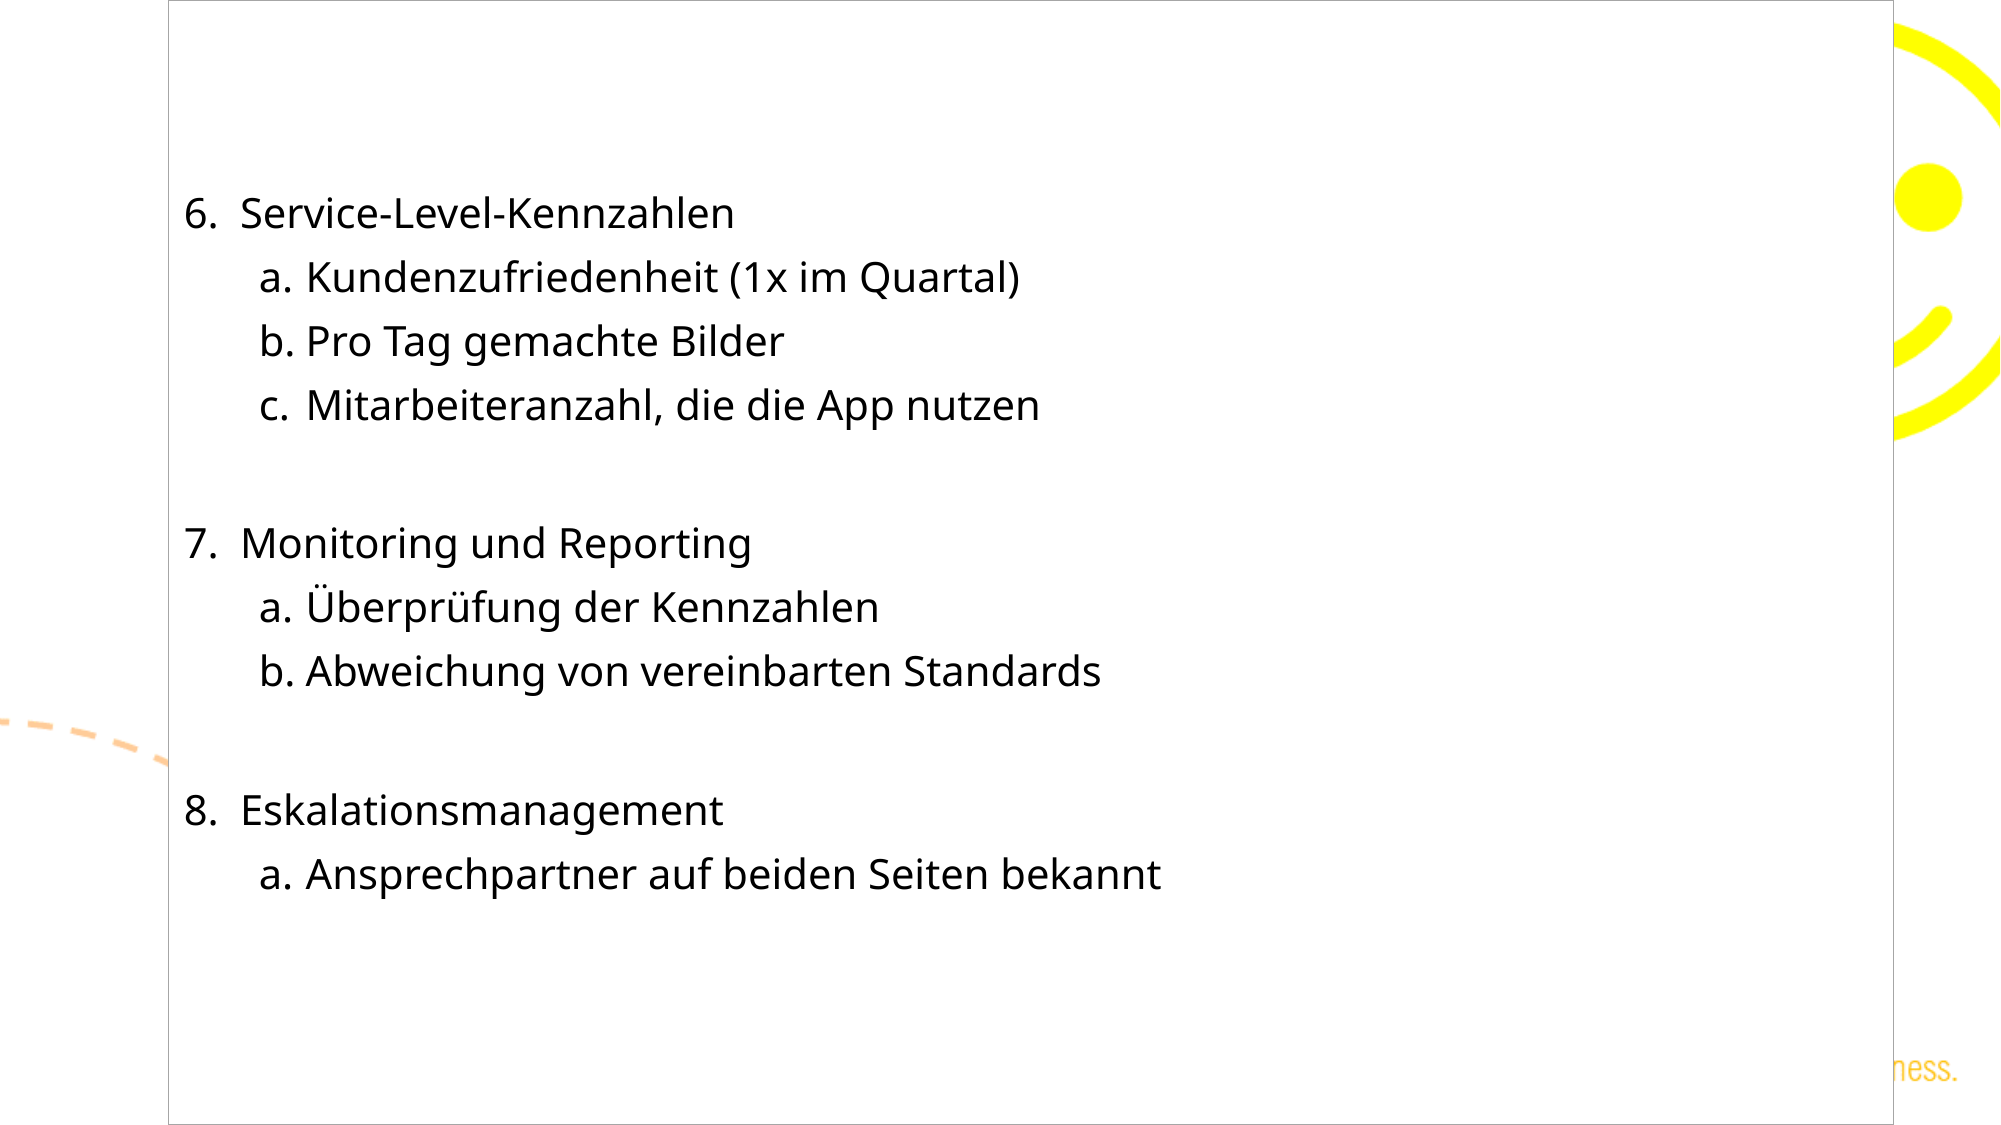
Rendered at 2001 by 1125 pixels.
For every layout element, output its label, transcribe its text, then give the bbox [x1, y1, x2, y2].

list Service-Level-Kennzahlen Kundenzufriedenheit (1x im Quartal) Pro Tag gemachte Bilder Mitarbeiteranzahl, die die App nutzen Monitoring und Reporting Überprüfung der Kennzahlen Abweichung von vereinbarten Standards Eskalationsmanagement Ansprechpartner auf beiden Seiten bekannt [168, 0, 1894, 1125]
picture [1894, 0, 2001, 1125]
picture [0, 0, 168, 1125]
